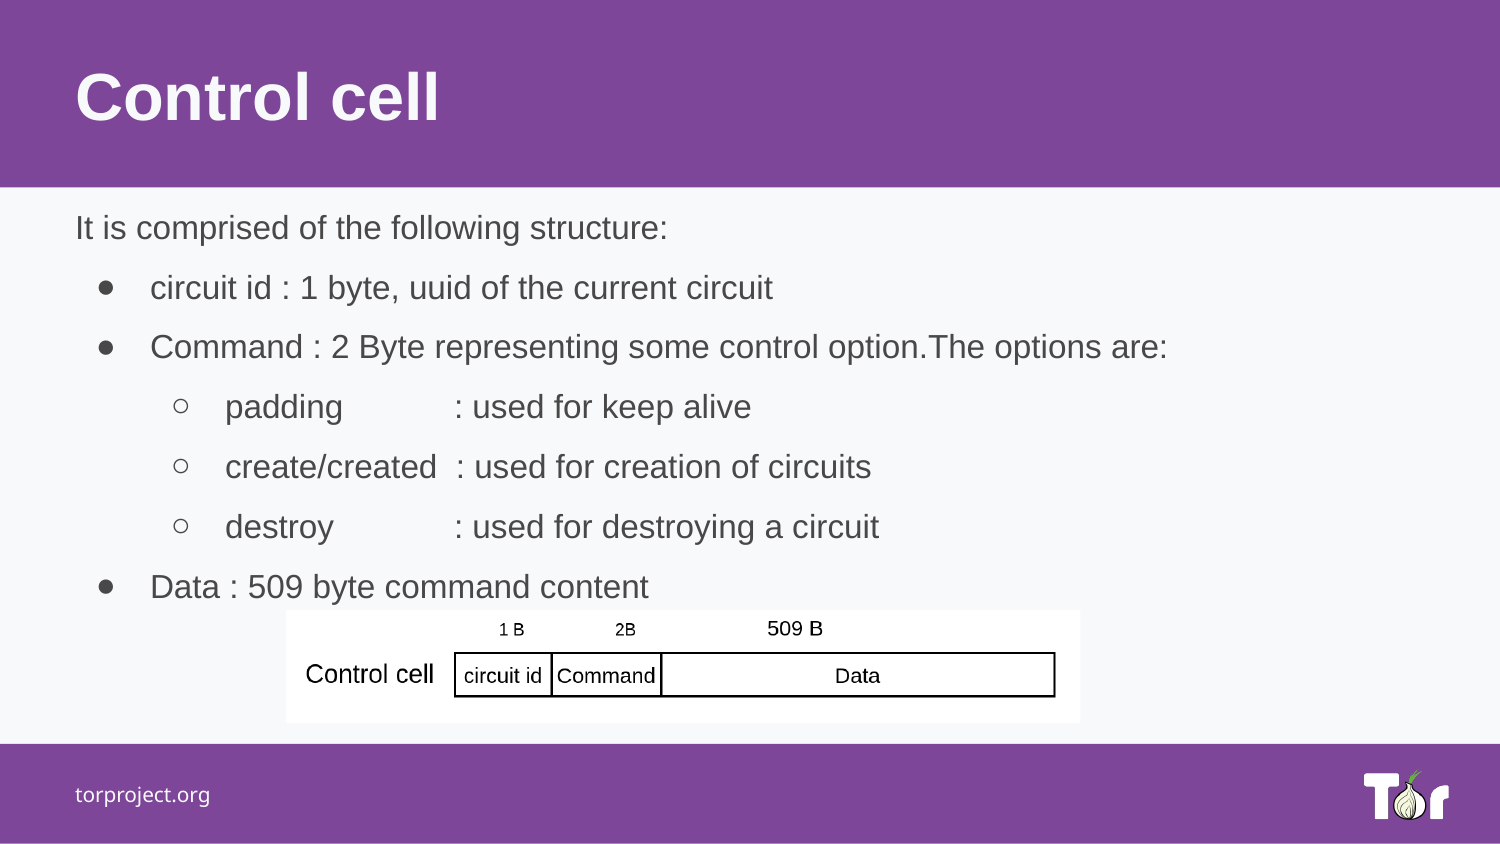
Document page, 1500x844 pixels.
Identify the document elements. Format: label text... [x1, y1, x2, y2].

picture [285, 610, 1081, 724]
text_box Control cell [74, 46, 1436, 141]
picture [1364, 768, 1449, 820]
text_box It is comprised of the following structure: circuit id : 1 byte, uuid of the current circuit Command : 2 Byte representing some control option.The options are: padding : used for keep alive create/created : used for creation of circuits destroy : used for destroying a circuit Data : 509 byte command content [74, 187, 1401, 604]
